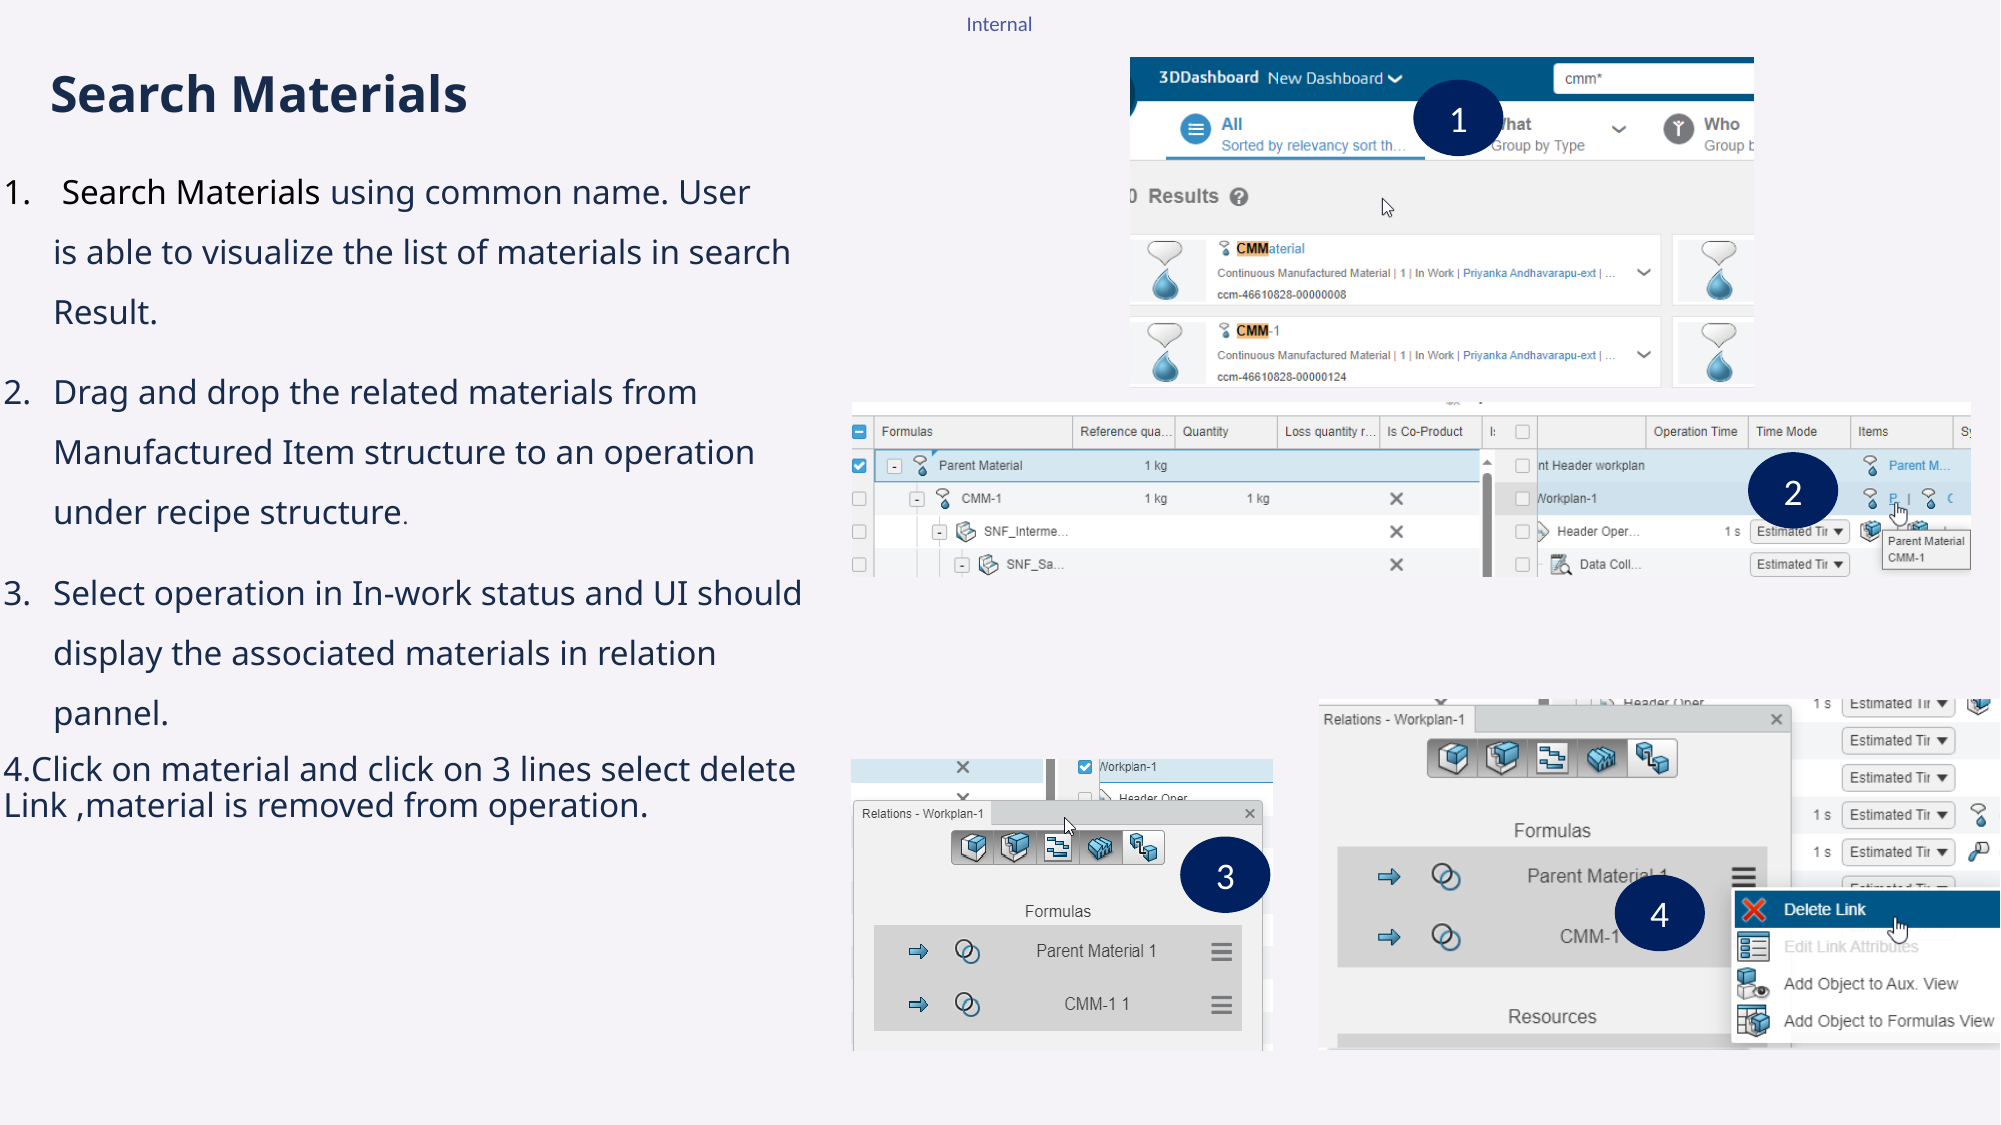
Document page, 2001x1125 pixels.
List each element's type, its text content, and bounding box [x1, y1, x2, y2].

picture [1319, 699, 2000, 1050]
picture [1129, 57, 1754, 388]
title Search Materials [35, 37, 852, 156]
picture [852, 402, 1971, 577]
picture [851, 759, 1273, 1051]
list Search Materials using common name. User is able to visualize the list of materials in search Result. Drag and drop the related materials from Manufactured Item structure to an operation under recipe structure. Select operation in In-work status and UI should display the associated materials in relation pannel. Click on material and click on 3 lines select delete Link ,material is removed from operation. [3, 90, 818, 1113]
